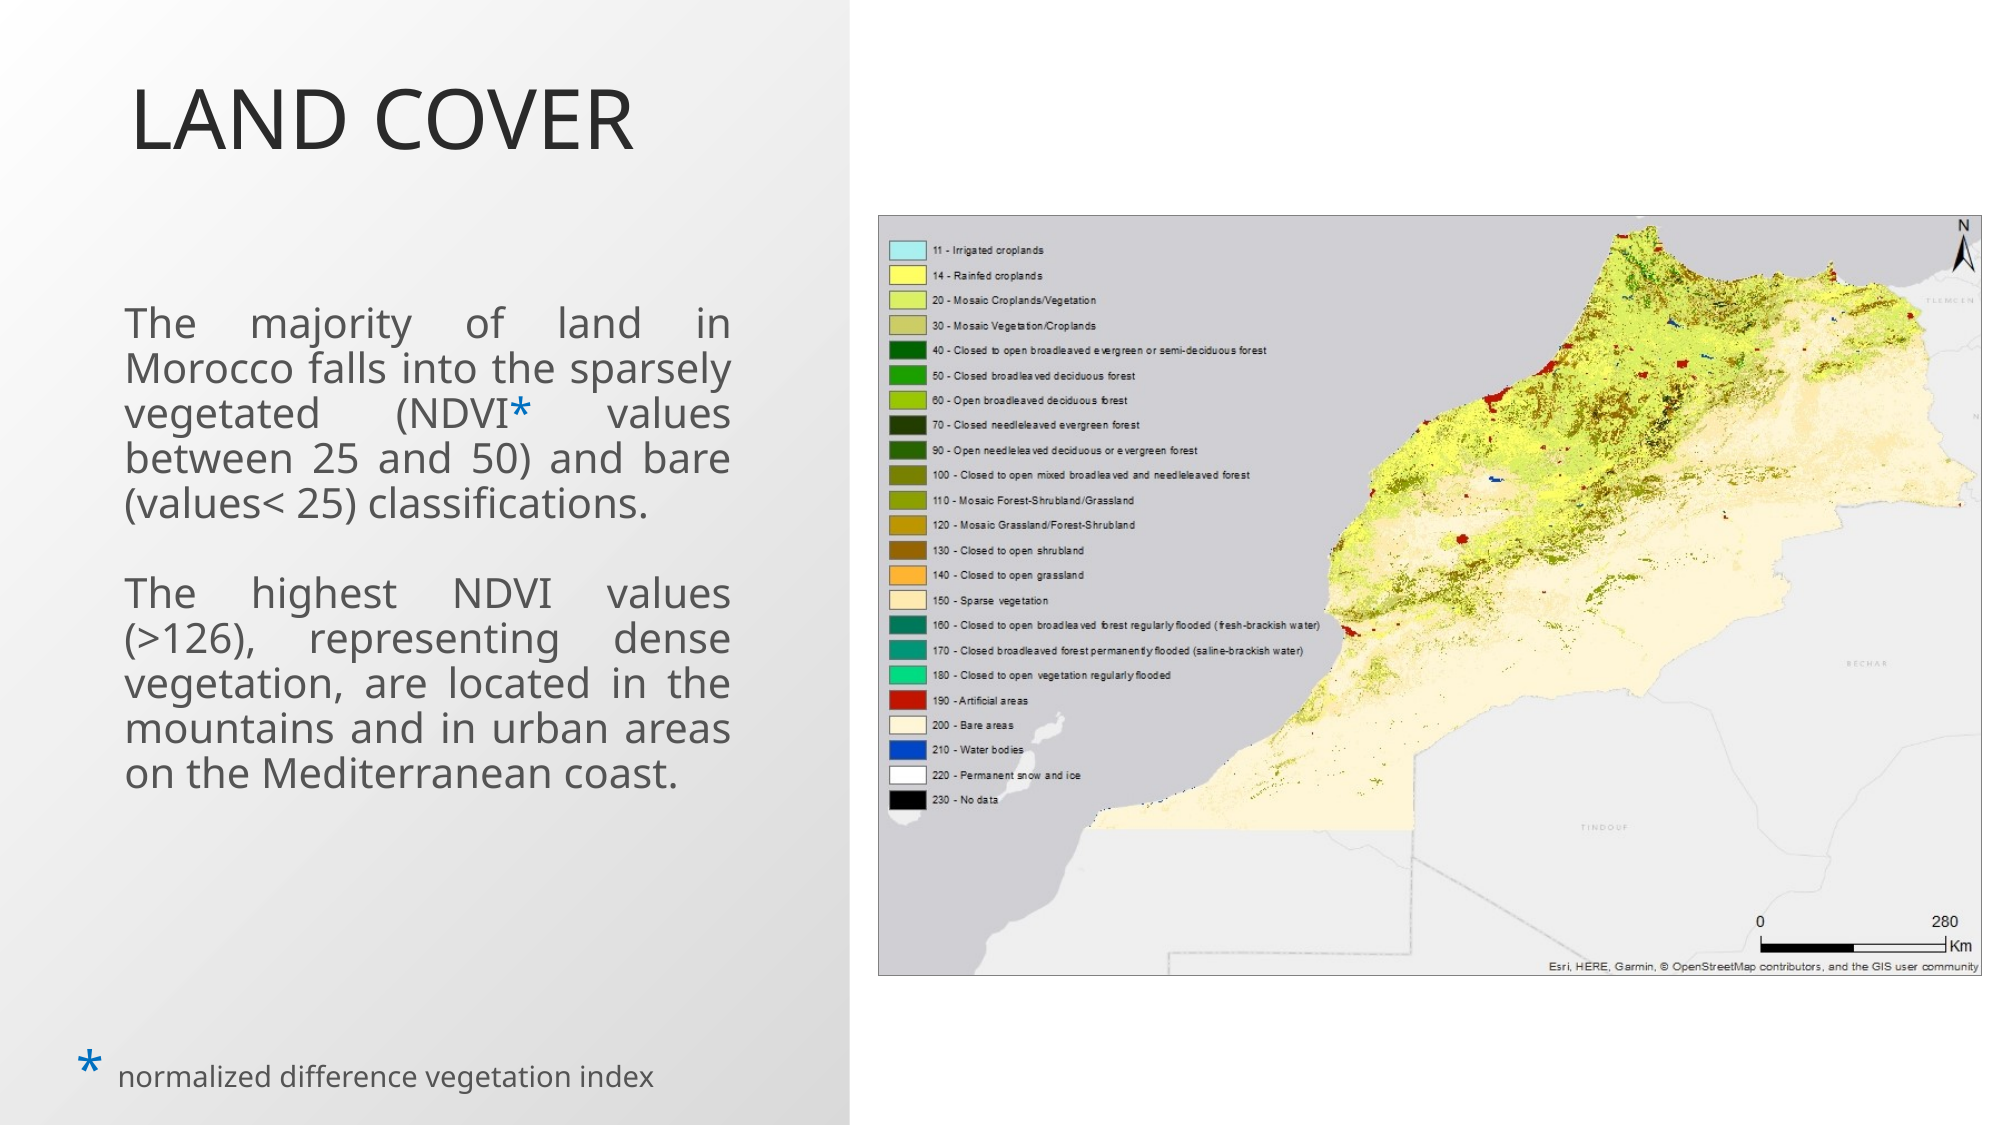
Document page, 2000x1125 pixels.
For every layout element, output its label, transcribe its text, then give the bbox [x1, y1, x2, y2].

list The majority of land in Morocco falls into the sparsely vegetated (NDVI* values between 25 and 50) and bare (values< 25) classifications. The highest NDVI values (>126), representing dense vegetation, are located in the mountains and in urban areas on the Mediterranean coast. [109, 295, 747, 896]
picture [878, 215, 1982, 976]
text_box Land cover [115, 50, 1816, 175]
text_box * normalized difference vegetation index [62, 1037, 750, 1107]
